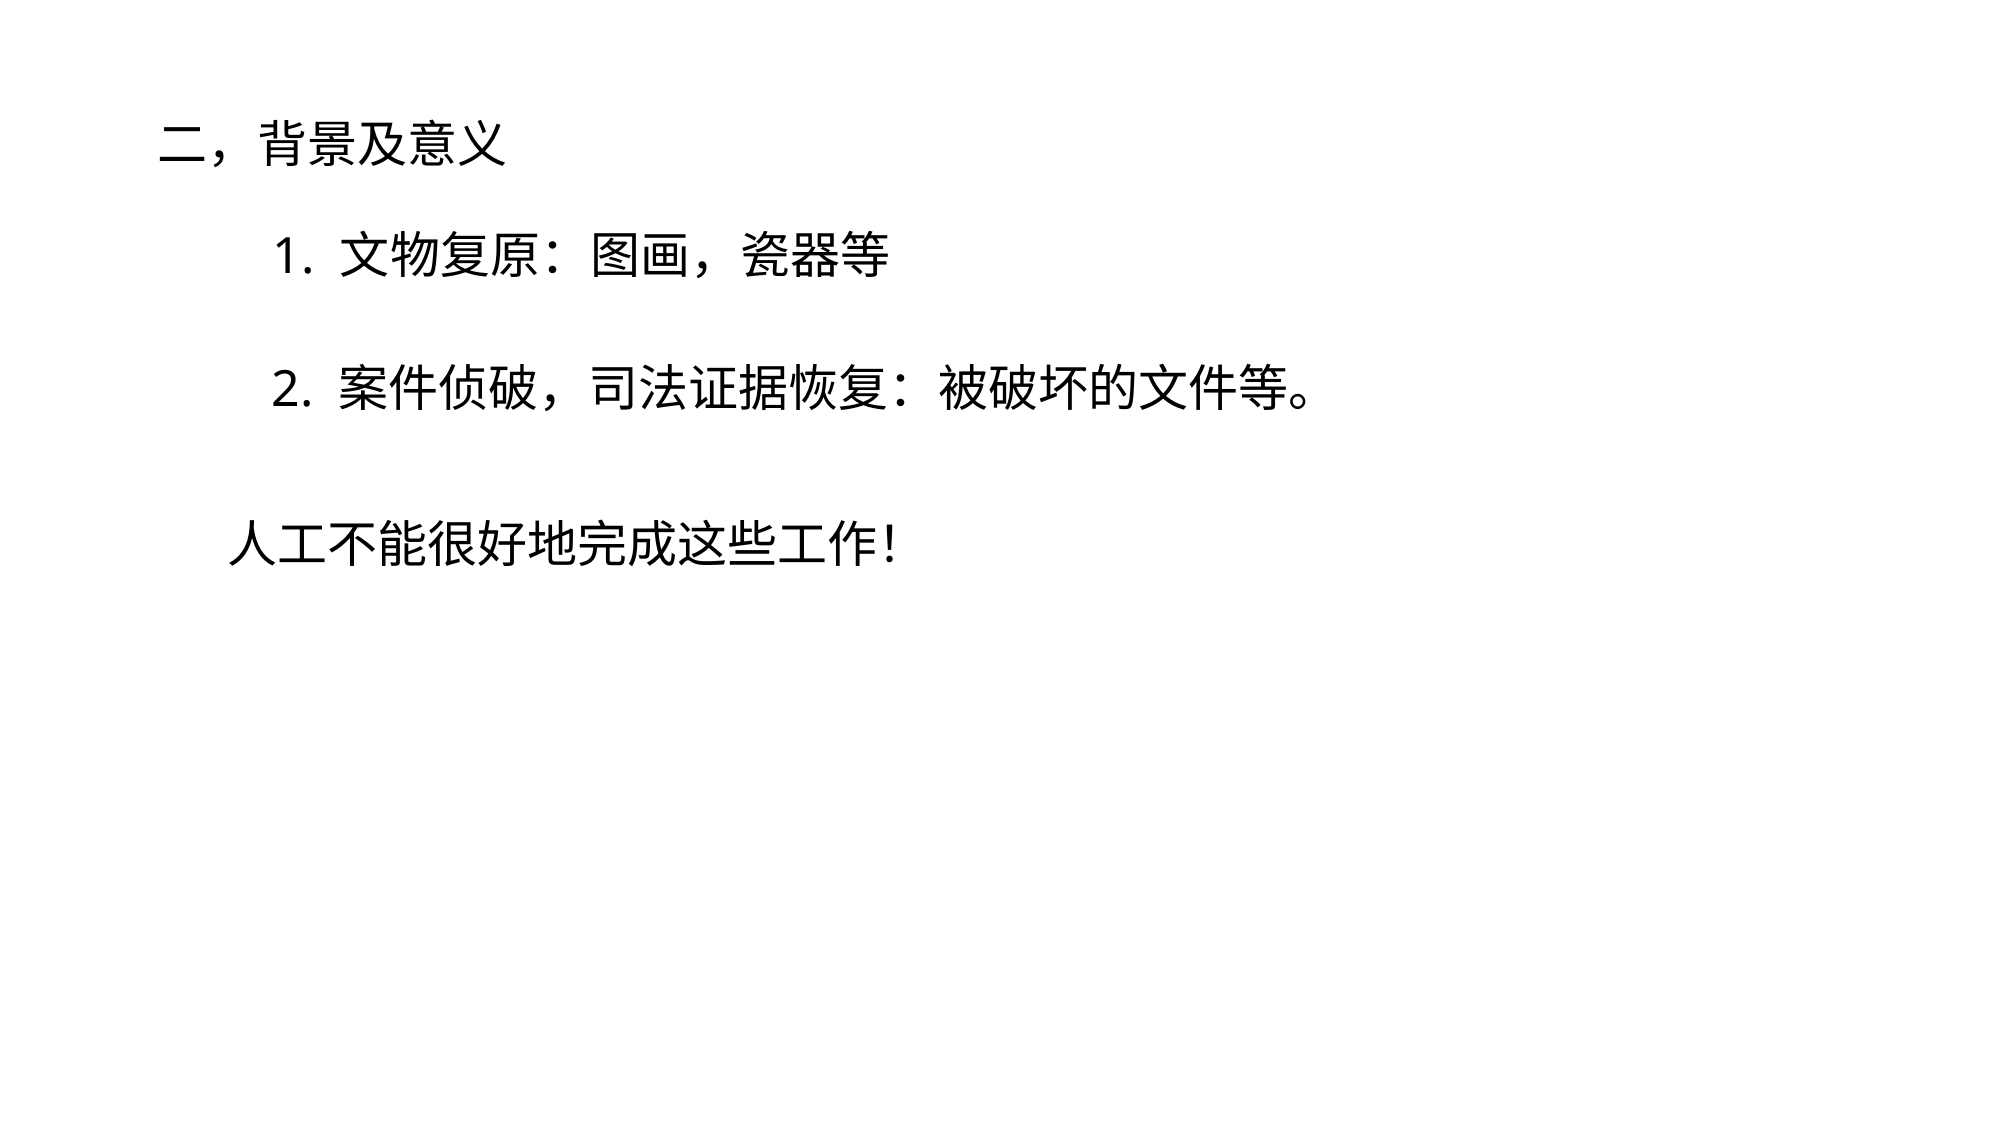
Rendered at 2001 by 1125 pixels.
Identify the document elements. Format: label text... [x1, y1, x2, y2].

text_box 2. 案件侦破，司法证据恢复：被破坏的文件等。 [256, 348, 1417, 424]
text_box 二，背景及意义 [142, 105, 549, 181]
text_box 1. 文物复原：图画，瓷器等 [258, 216, 1085, 291]
text_box 人工不能很好地完成这些工作！ [212, 505, 1133, 581]
